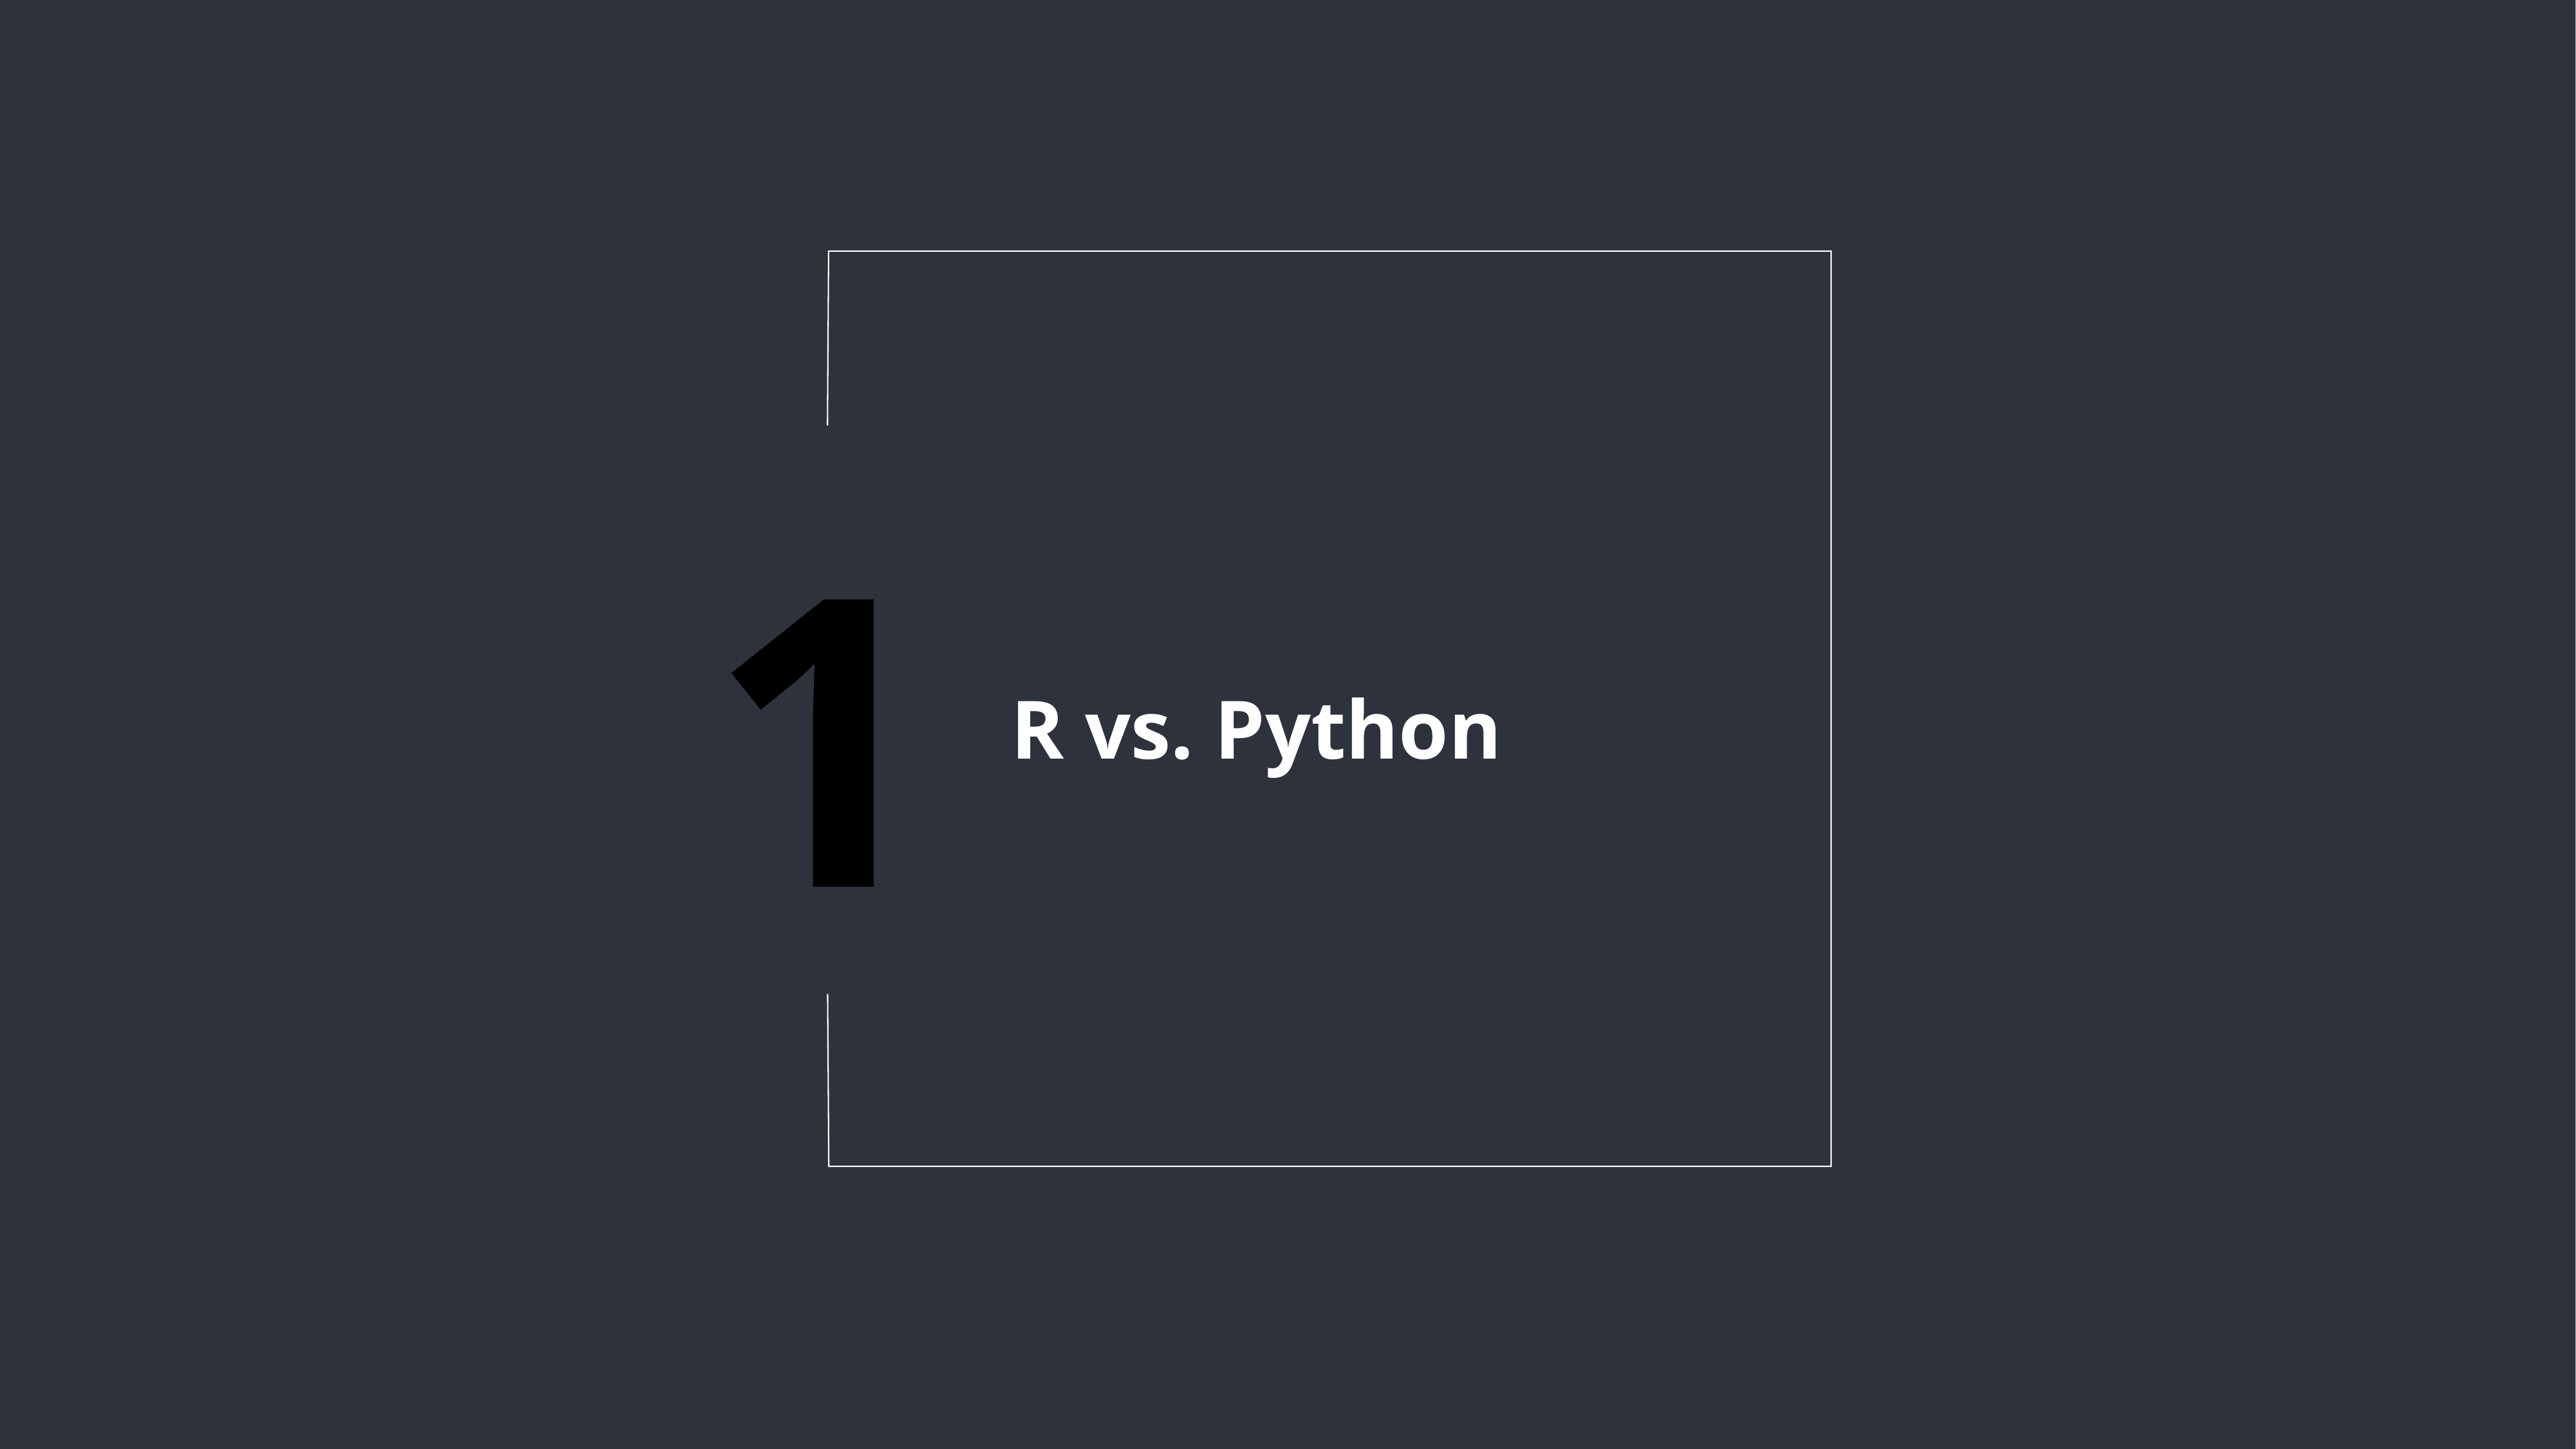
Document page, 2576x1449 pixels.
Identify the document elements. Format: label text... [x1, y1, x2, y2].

text_box [827, 251, 1832, 1167]
text_box R vs. Python [1006, 672, 1772, 781]
text_box 1 [559, 360, 828, 1093]
